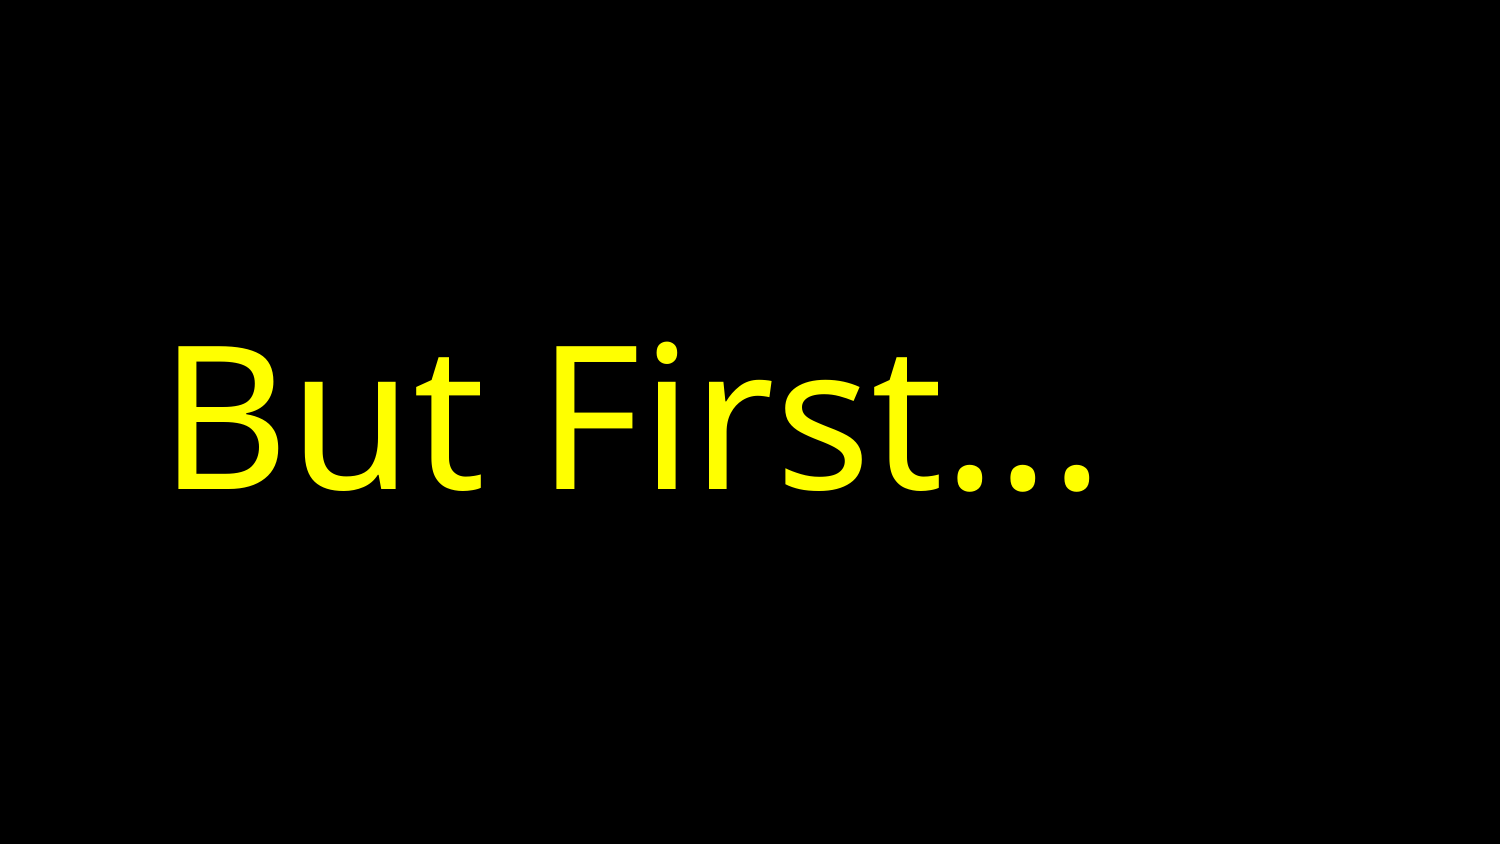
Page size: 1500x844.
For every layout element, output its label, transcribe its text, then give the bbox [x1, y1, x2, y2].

text_box But First... [144, 274, 1304, 380]
